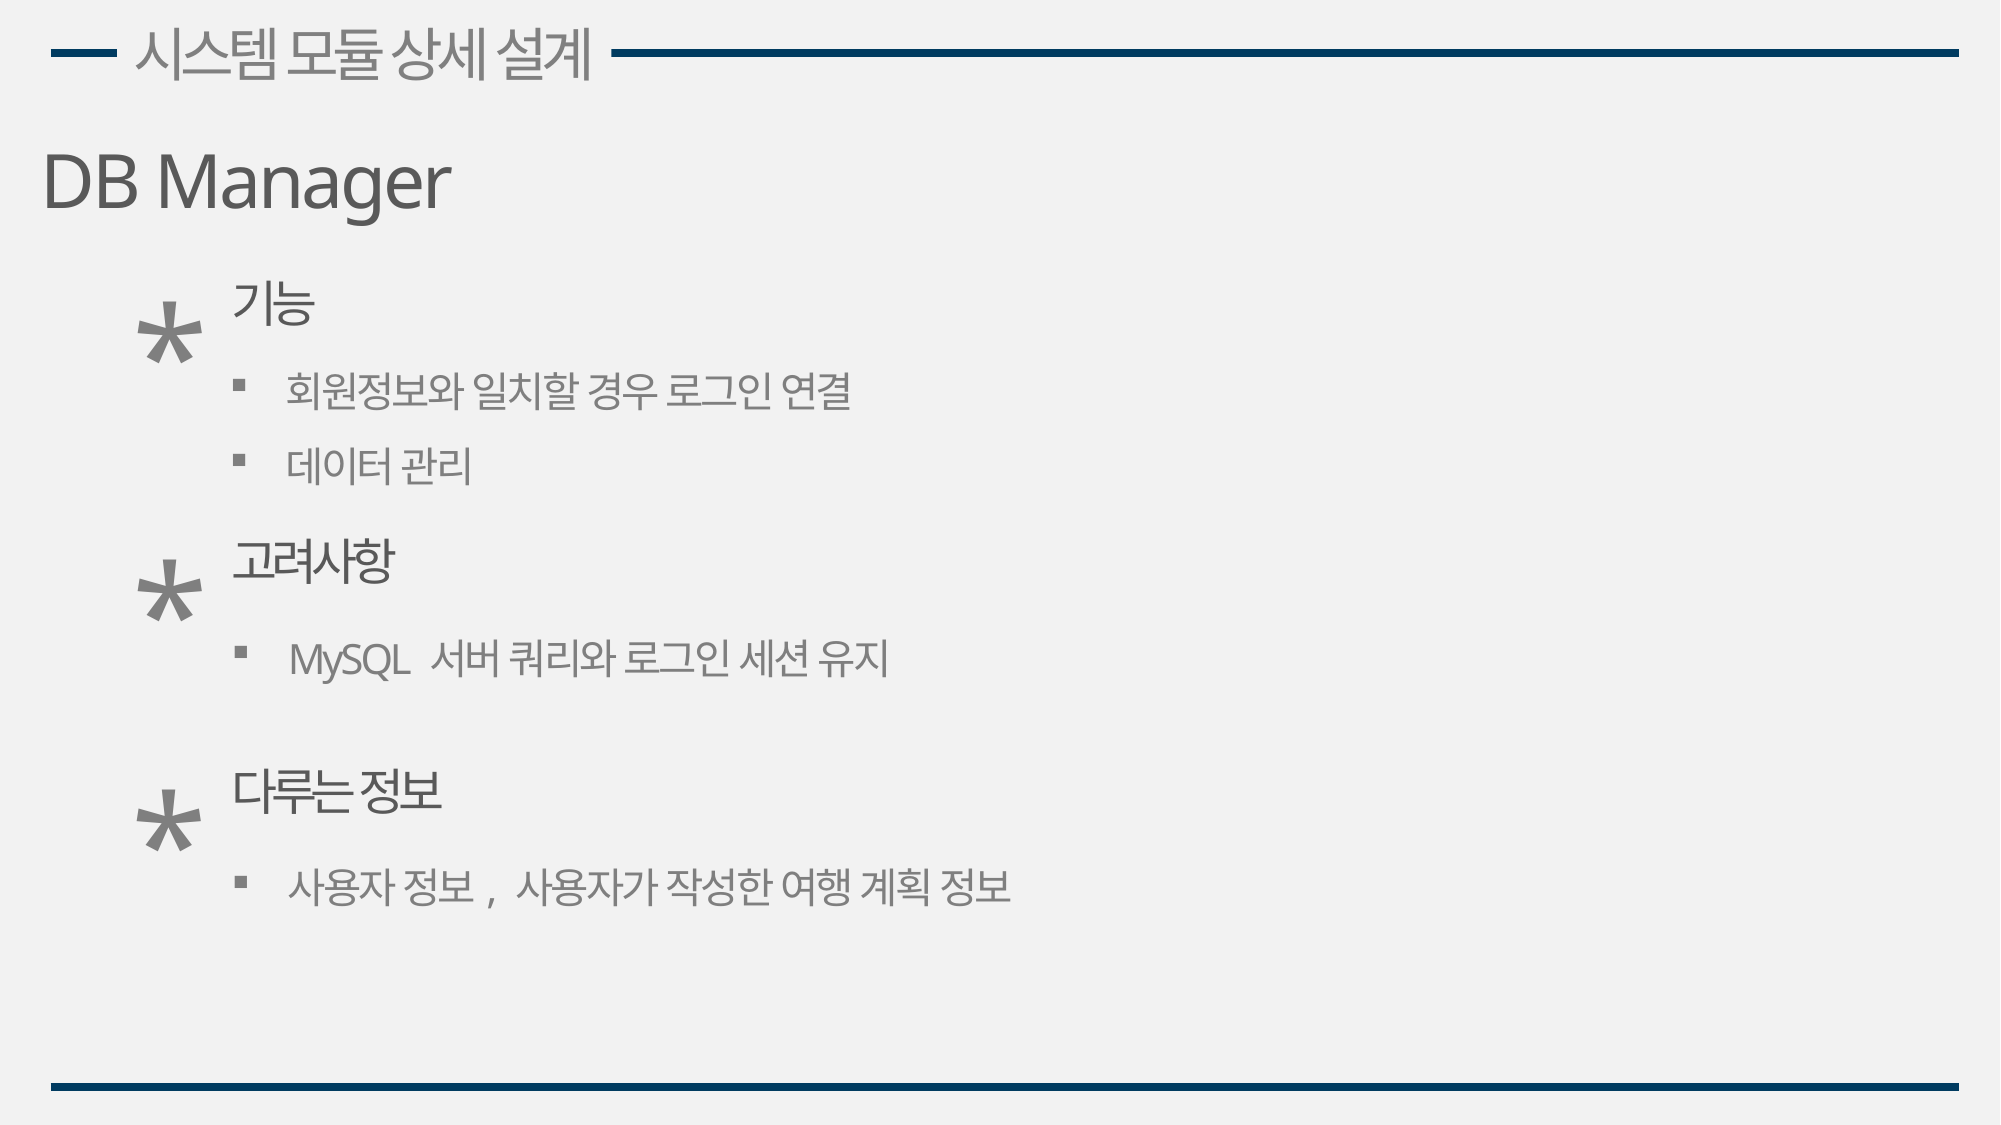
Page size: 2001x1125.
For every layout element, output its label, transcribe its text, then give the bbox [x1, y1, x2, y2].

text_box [50, 10, 1960, 96]
text_box MySQL 서버 쿼리와 로그인 세션 유지 [512, 600, 1541, 690]
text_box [118, 519, 512, 702]
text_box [118, 261, 334, 444]
text_box 회원정보와 일치할 경우 로그인 연결 데이터 관리 [214, 332, 869, 498]
text_box DB Manager [25, 125, 469, 231]
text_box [117, 749, 559, 932]
text_box 사용자 정보, 사용자가 작성한 여행 계획 정보 [559, 829, 1541, 920]
